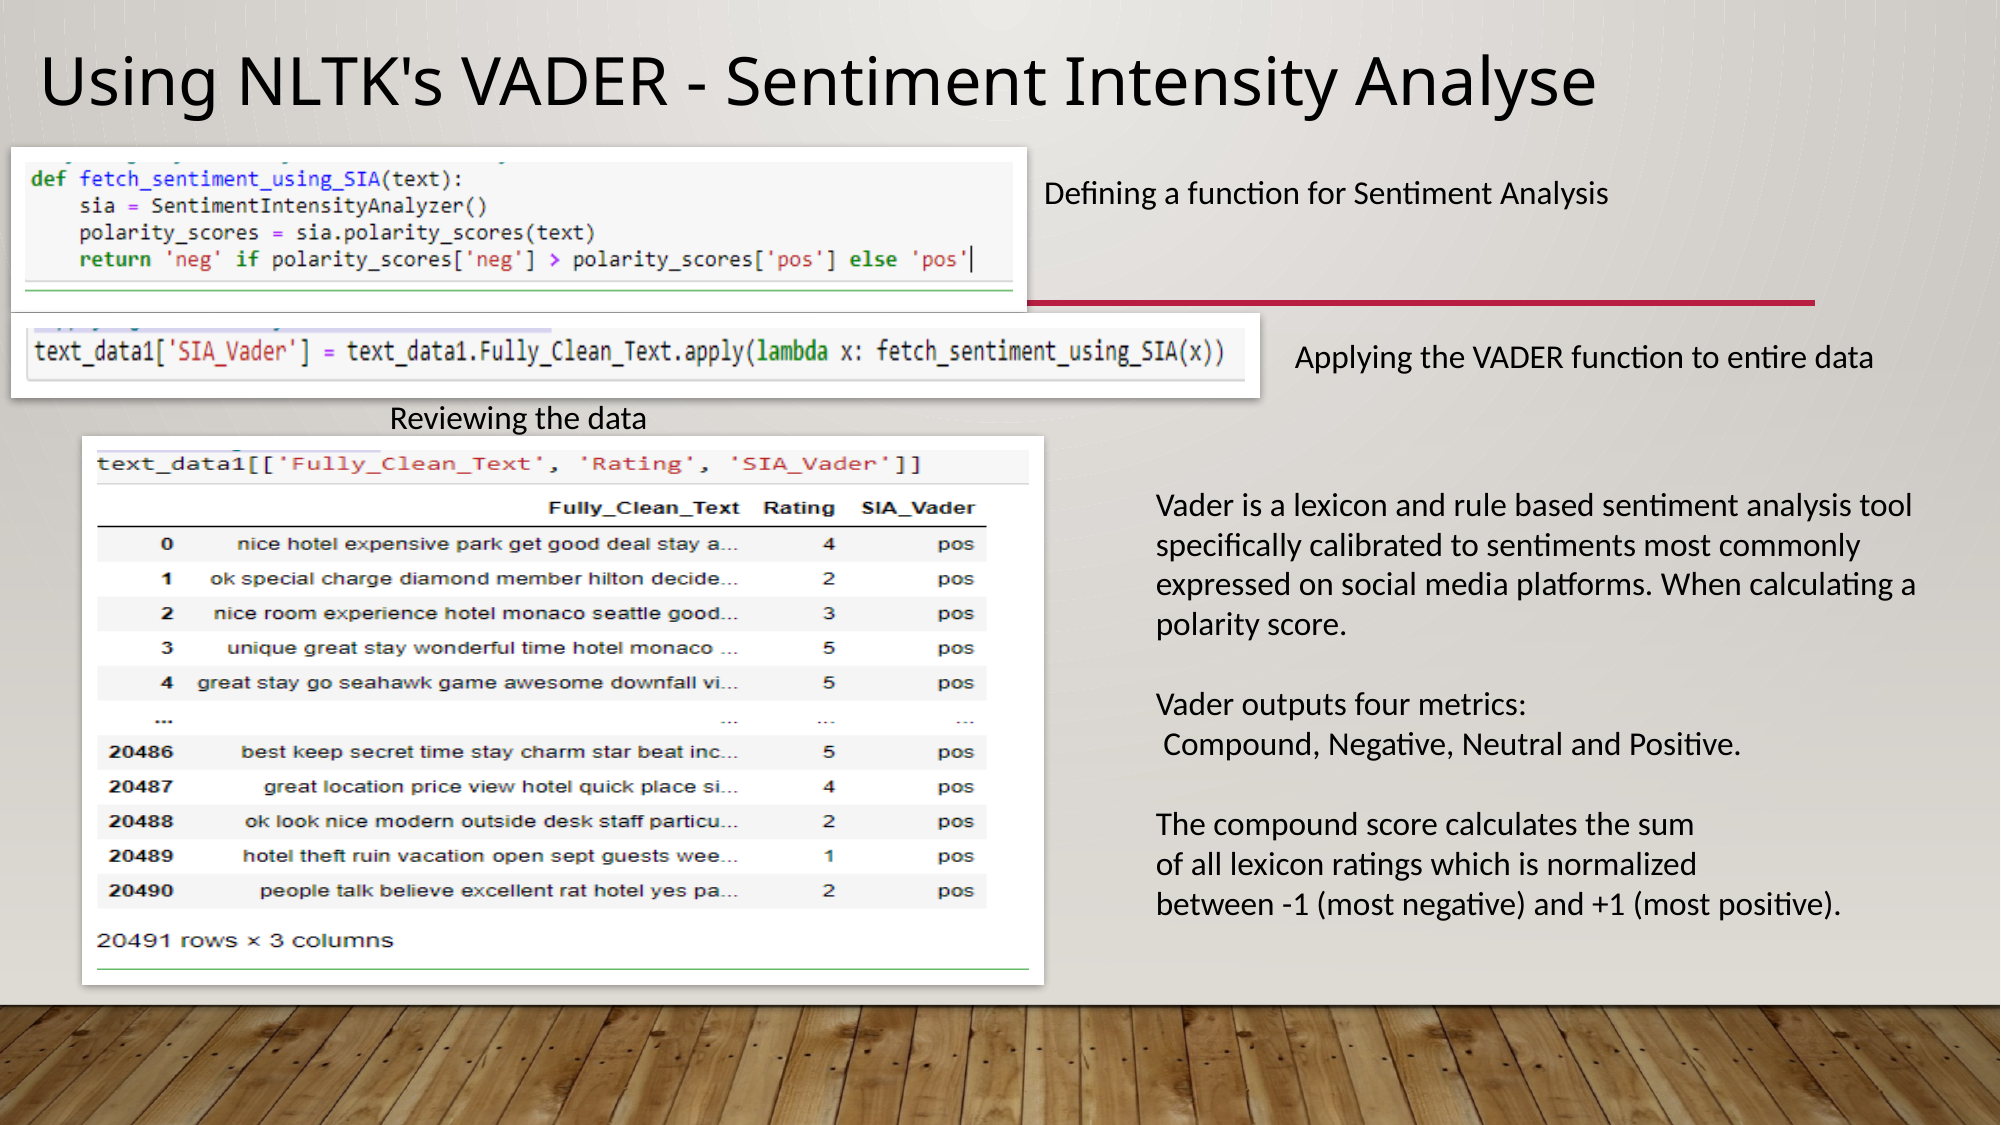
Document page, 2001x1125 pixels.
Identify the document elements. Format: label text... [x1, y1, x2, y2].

text_box Using NLTK's VADER - Sentiment Intensity Analyse [25, 31, 1933, 127]
text_box Vader is a lexicon and rule based sentiment analysis tool specifically calibrated to sentiments most commonly expressed on social media platforms. When calculating a polarity score. Vader outputs four metrics: Compound, Negative, Neutral and Positive. The compound score calculates the sum of all lexicon ratings which is normalized between -1 (most negative) and +1 (most positive). [1141, 475, 1986, 980]
text_box Reviewing the data [374, 389, 663, 433]
picture [24, 161, 1013, 298]
text_box Applying the VADER function to entire data [1279, 327, 1890, 383]
text_box Defining a function for Sentiment Analysis [1033, 163, 1625, 219]
picture [24, 327, 1246, 384]
picture [0, 1005, 2000, 1125]
picture [96, 450, 1030, 971]
